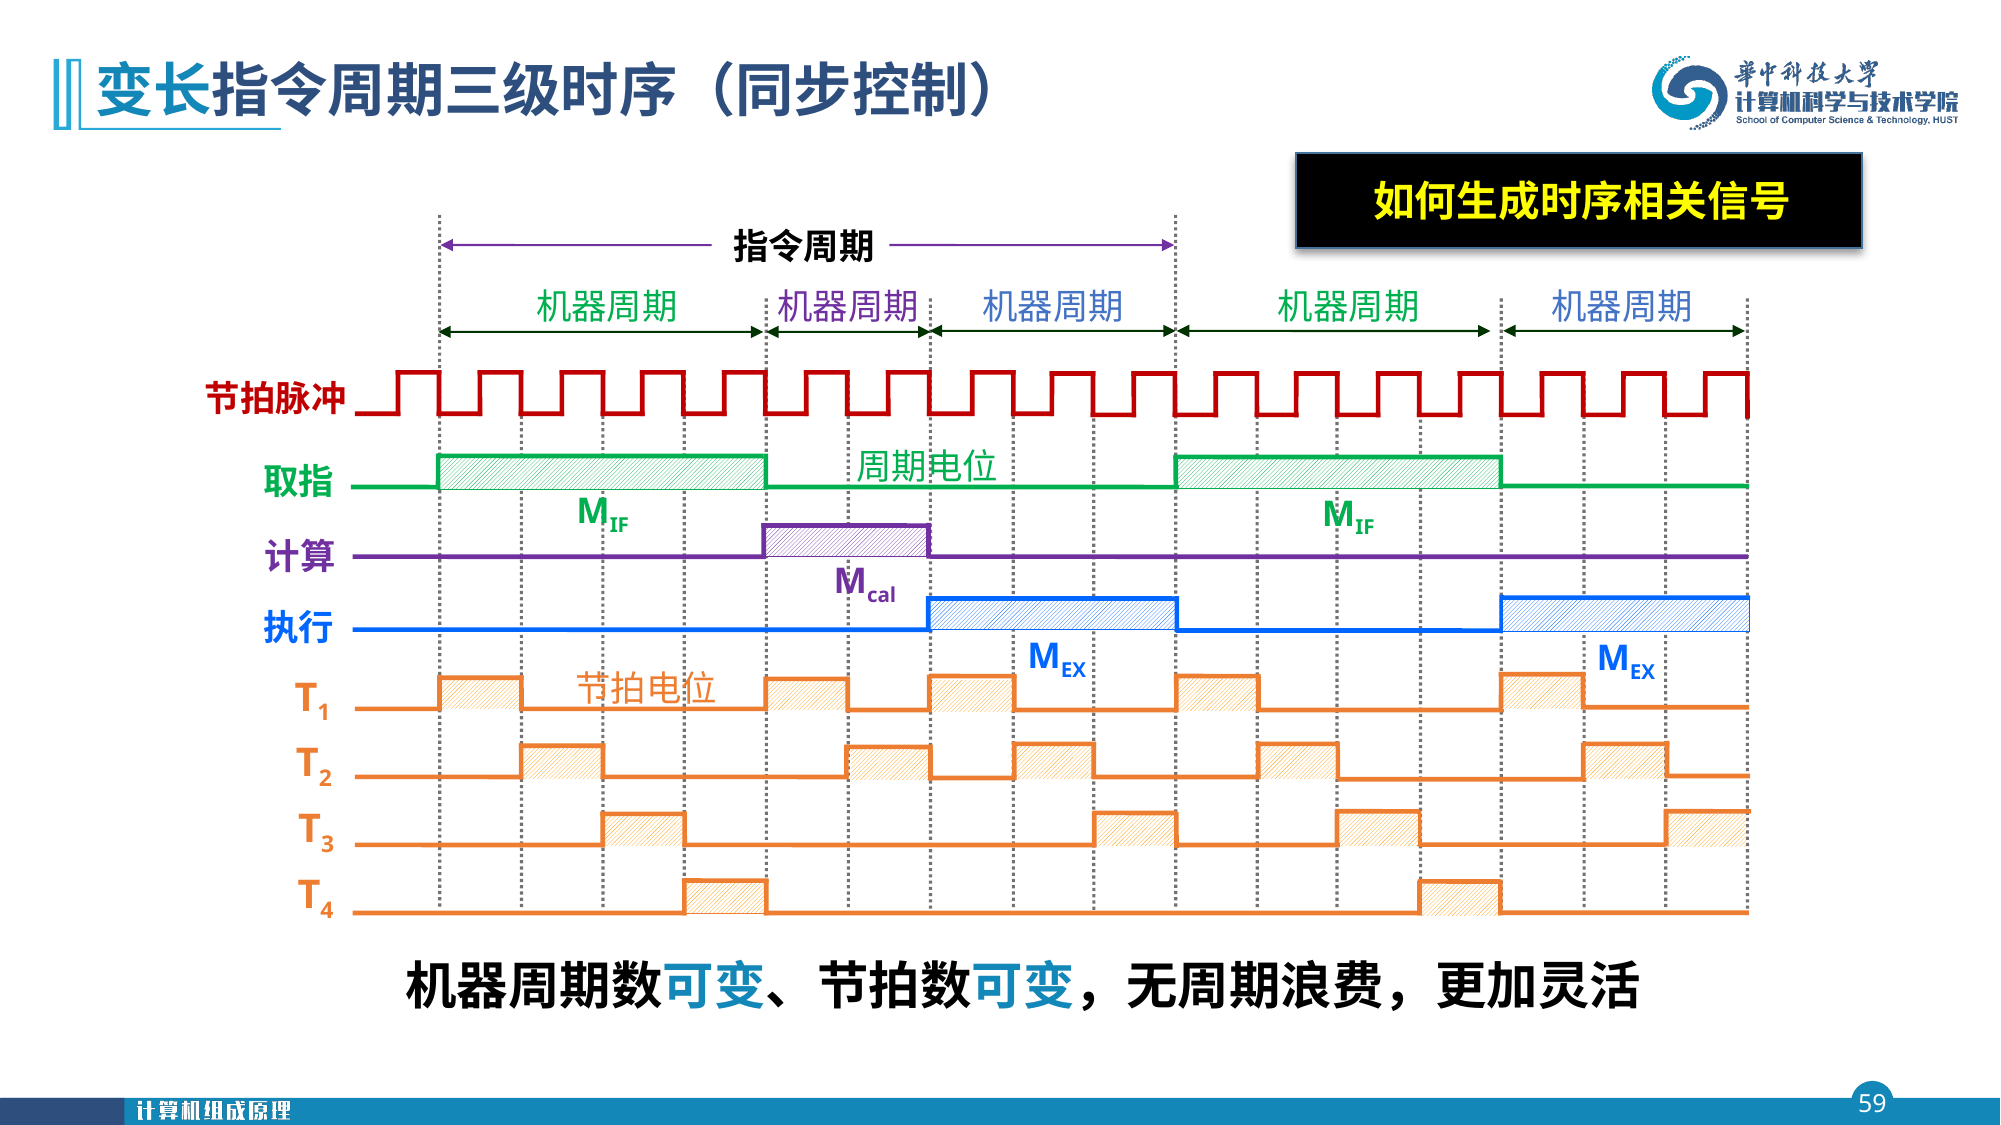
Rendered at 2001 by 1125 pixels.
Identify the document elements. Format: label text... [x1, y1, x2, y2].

title 变长指令周期三级时序（同步控制） [80, 42, 1805, 144]
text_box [221, 436, 1747, 542]
picture [1805, 56, 1958, 130]
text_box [271, 686, 1747, 728]
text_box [272, 729, 1748, 793]
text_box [439, 216, 1748, 368]
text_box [1296, 152, 1863, 248]
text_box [438, 276, 1745, 335]
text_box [178, 368, 1748, 427]
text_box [440, 216, 1175, 275]
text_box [221, 597, 1754, 686]
text_box 机器周期数可变、节拍数可变，无周期浪费，更加灵活 [175, 945, 1847, 1022]
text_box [274, 795, 1749, 925]
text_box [439, 427, 1748, 597]
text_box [223, 542, 1746, 597]
